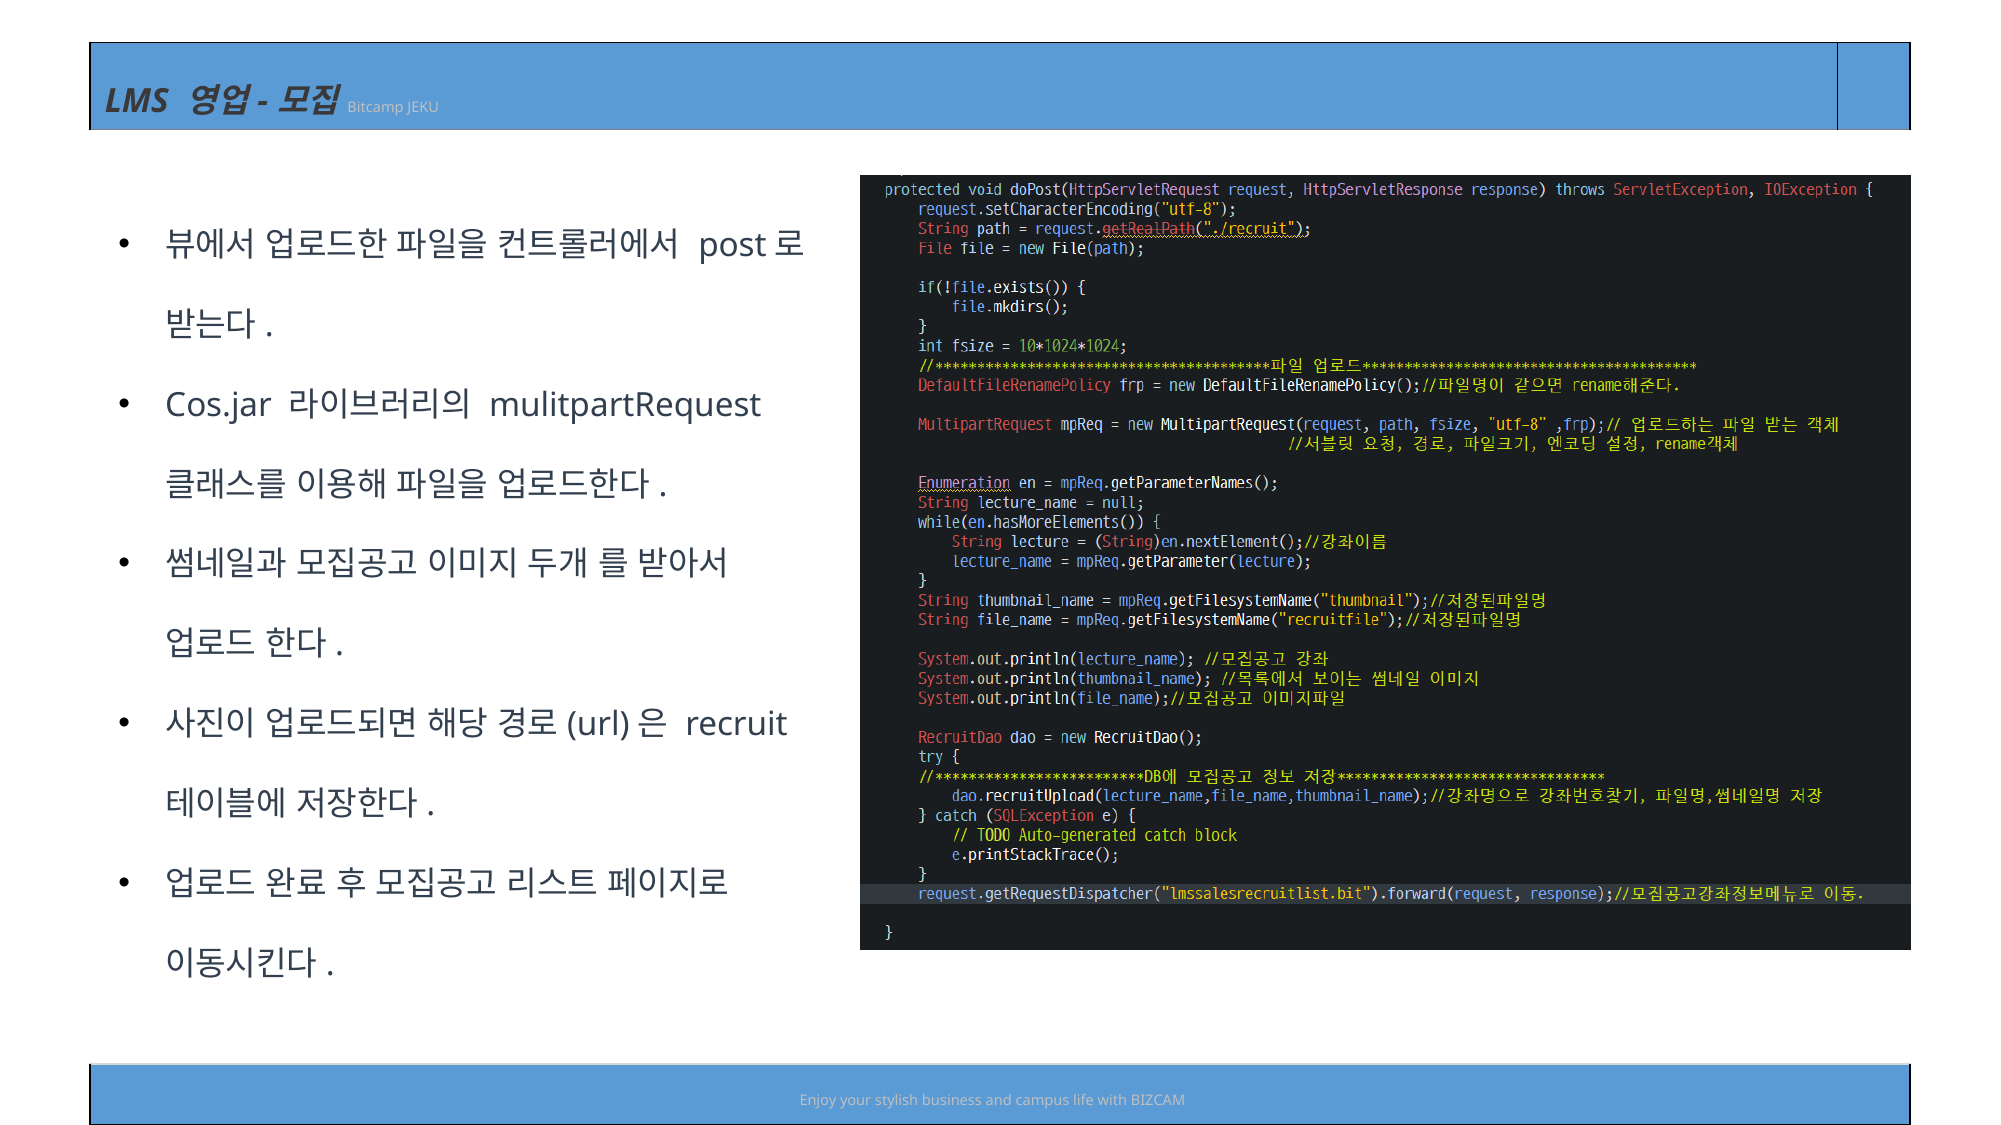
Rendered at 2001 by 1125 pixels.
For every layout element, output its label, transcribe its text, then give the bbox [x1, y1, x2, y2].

table_header LMS 영업-모집Bitcamp JEKU [91, 43, 1837, 129]
table_header [1838, 43, 1909, 129]
text_box 뷰에서 업로드한 파일을 컨트롤러에서 post로 받는다. Cos.jar 라이브러리의 mulitpartRequest 클래스를 이용해 파일을 업로드한다. 썸네일과 모집공고 이미지 두개 를 받아서 업로드 한다. 사진이 업로드되면 해당 경로(url)은 recruit테이블에 저장한다. 업로드 완료 후 모집공고 리스트 페이지로 이동시킨다. [103, 175, 829, 950]
table_header Enjoy your stylish business and campus life with BIZCAM [91, 1065, 1909, 1124]
picture [859, 175, 1911, 950]
